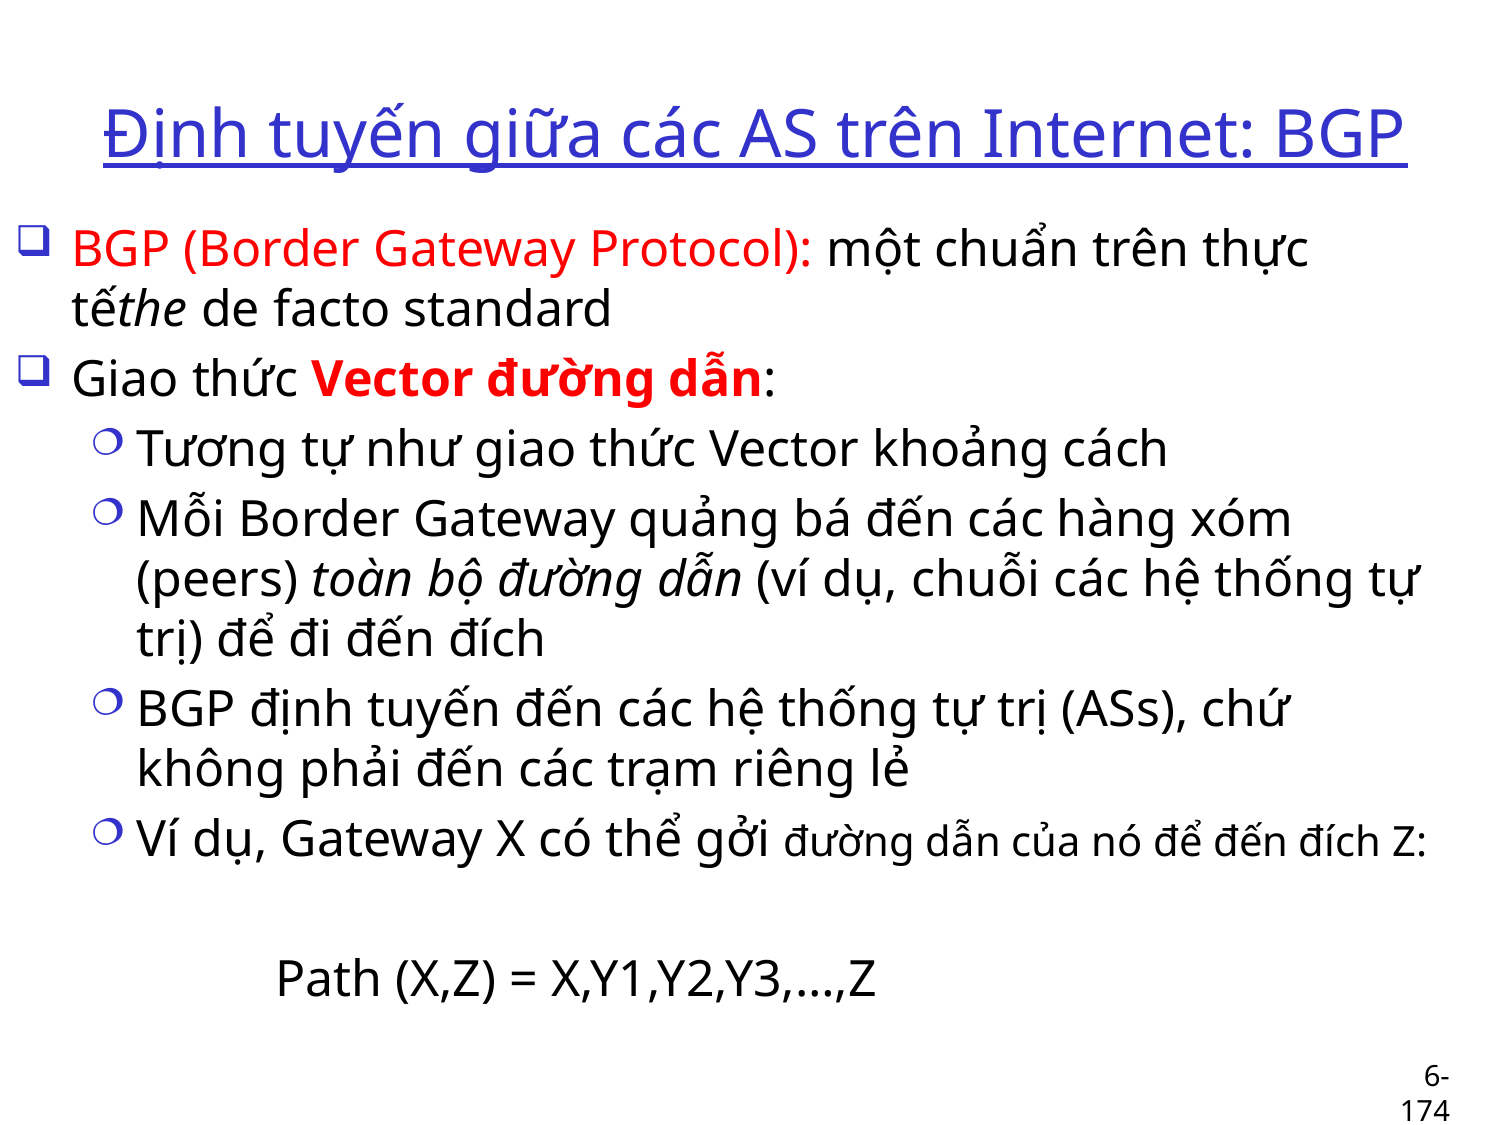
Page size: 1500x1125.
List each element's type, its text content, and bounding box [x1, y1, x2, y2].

slide_number 6-174 [1362, 1049, 1466, 1125]
list BGP (Border Gateway Protocol): một chuẩn trên thực tếthe de facto standard Giao thức Vector đường dẫn: Tương tự như giao thức Vector khoảng cách Mỗi Border Gateway quảng bá đến các hàng xóm (peers) toàn bộ đường dẫn (ví dụ, chuỗi các hệ thống tự trị) để đi đến đích BGP định tuyến đến các hệ thống tự trị (ASs), chứ không phải đến các trạm riêng lẻ Ví dụ, Gateway X có thể gởi đường dẫn của nó để đến đích Z: Path (X,Z) = X,Y1,Y2,Y3,…,Z [0, 208, 1453, 1072]
title Định tuyến giữa các AS trên Internet: BGP [87, 37, 1462, 225]
